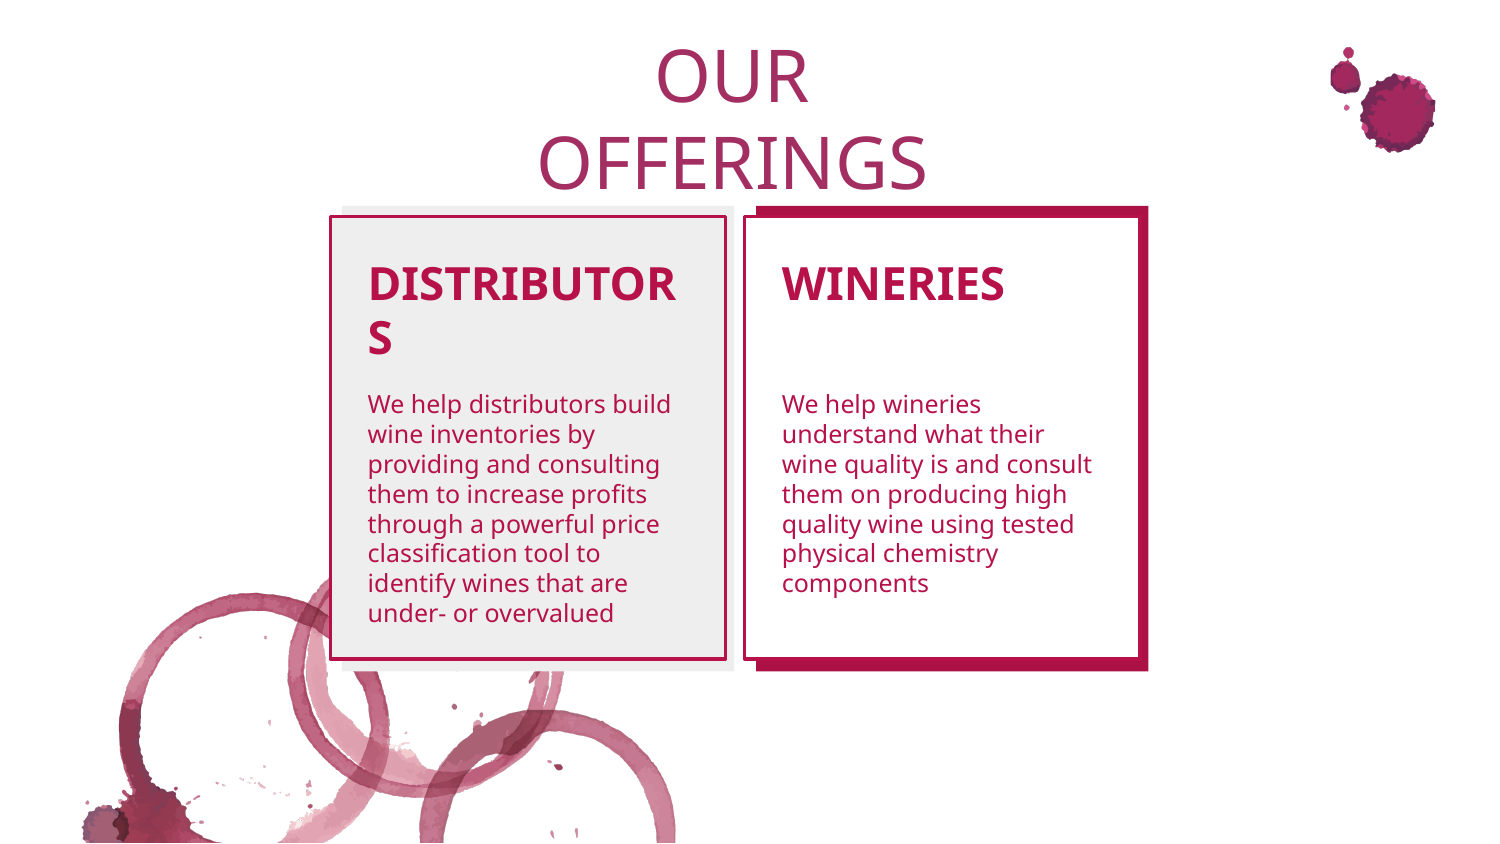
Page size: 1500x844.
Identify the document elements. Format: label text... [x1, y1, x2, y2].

picture [81, 507, 676, 843]
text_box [329, 205, 735, 672]
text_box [744, 205, 1149, 672]
text_box OUR OFFERINGS [468, 27, 997, 206]
picture [1330, 47, 1436, 153]
